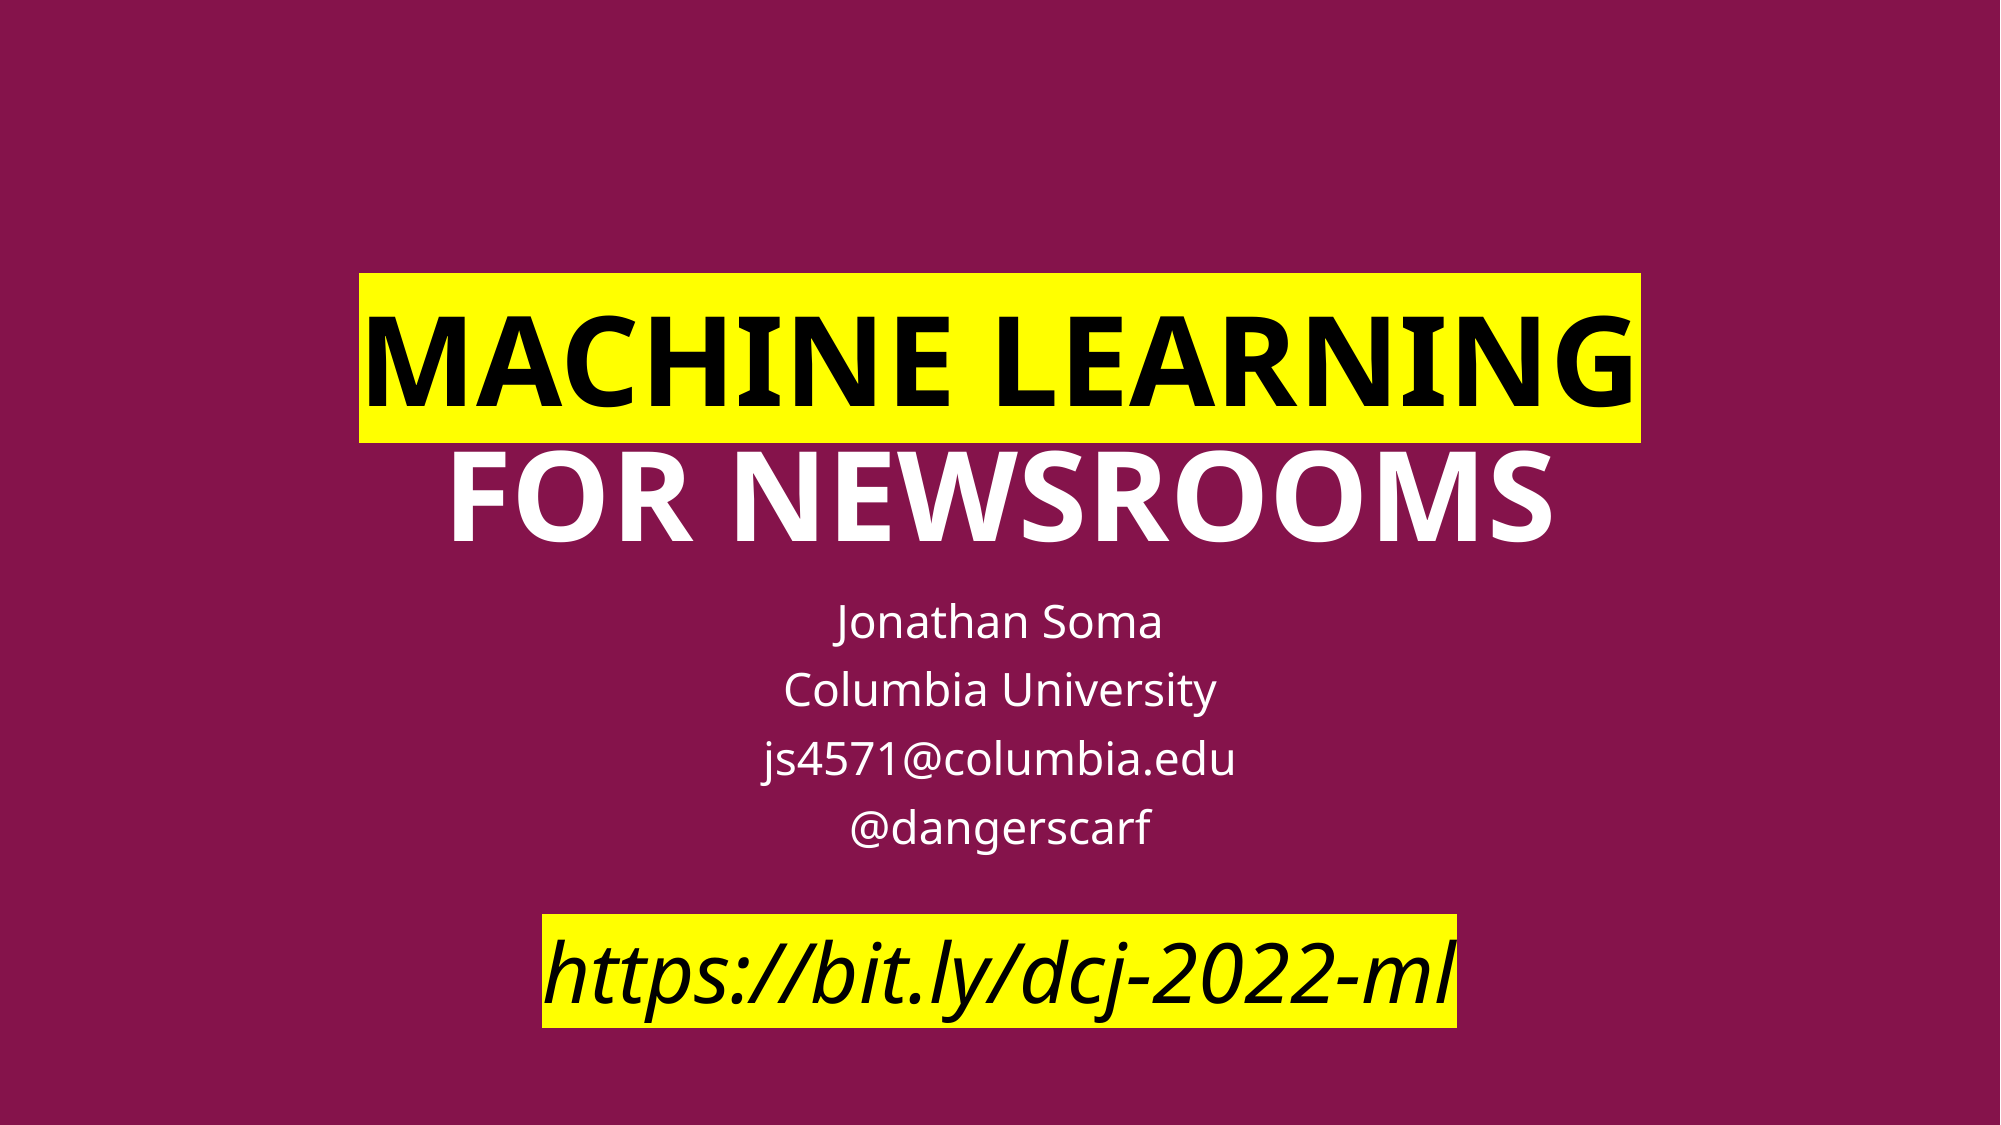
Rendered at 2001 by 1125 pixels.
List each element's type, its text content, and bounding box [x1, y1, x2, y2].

text_box https://bit.ly/dcj-2022-ml [527, 912, 1473, 1028]
subtitle Jonathan Soma Columbia University js4571@columbia.edu @dangerscarf [249, 590, 1750, 863]
title Machine Learning for Newsrooms [249, 184, 1750, 576]
